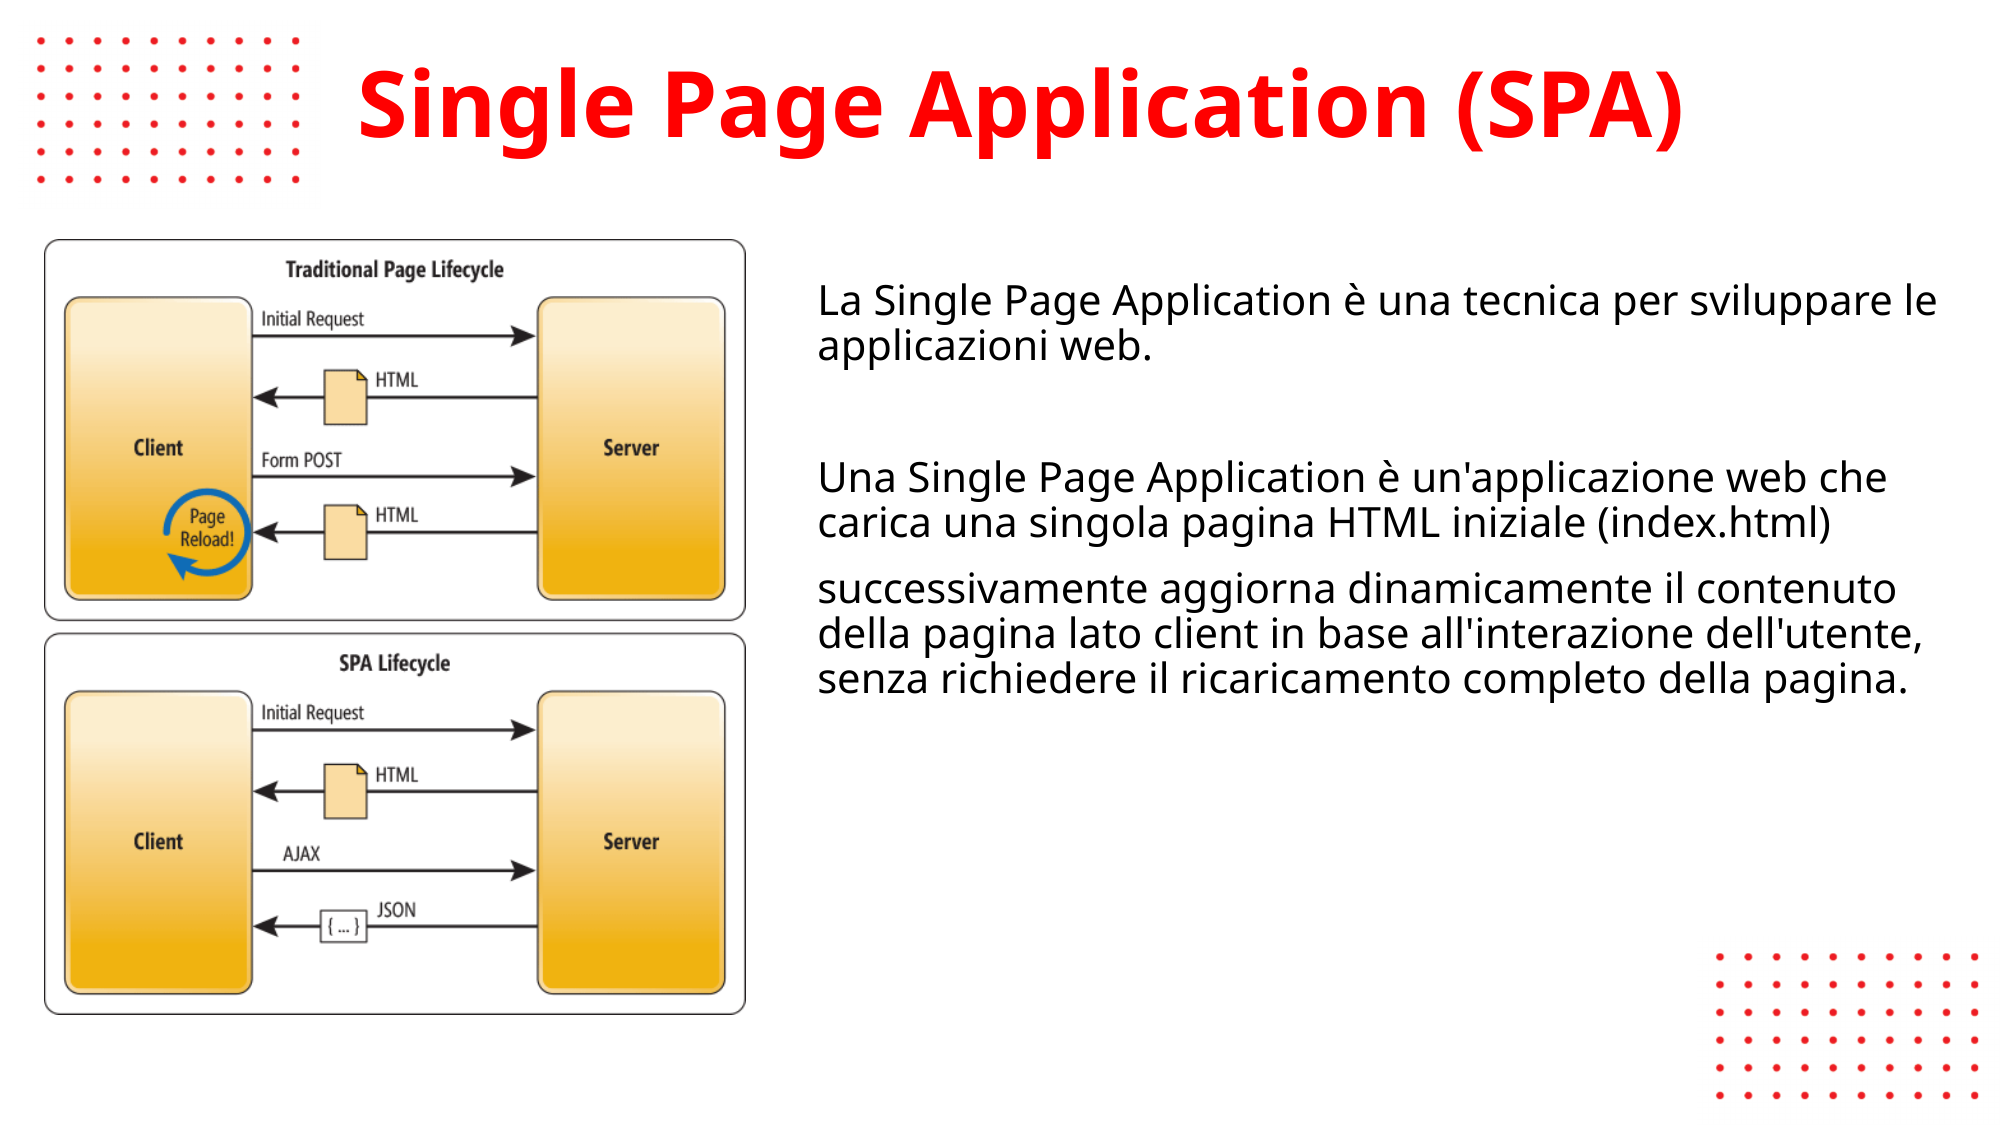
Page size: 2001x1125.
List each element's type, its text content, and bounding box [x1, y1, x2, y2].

title Single Page Application (SPA) [343, 51, 1843, 175]
picture [44, 238, 746, 1016]
picture [1698, 980, 1999, 1124]
list La Single Page Application è una tecnica per sviluppare le applicazioni web. Una Single Page Application è un'applicazione web che carica una singola pagina HTML iniziale (index.html) successivamente aggiorna dinamicamente il contenuto della pagina lato client in base all'interazione dell'utente, senza richiedere il ricaricamento completo della pagina. [802, 272, 2000, 980]
picture [19, 21, 320, 208]
